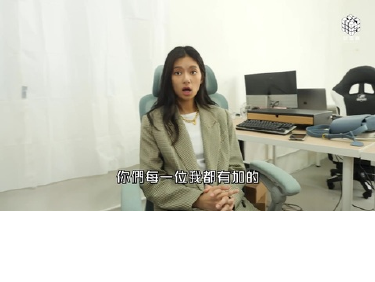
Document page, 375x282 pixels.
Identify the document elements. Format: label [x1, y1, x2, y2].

picture [0, 0, 375, 212]
